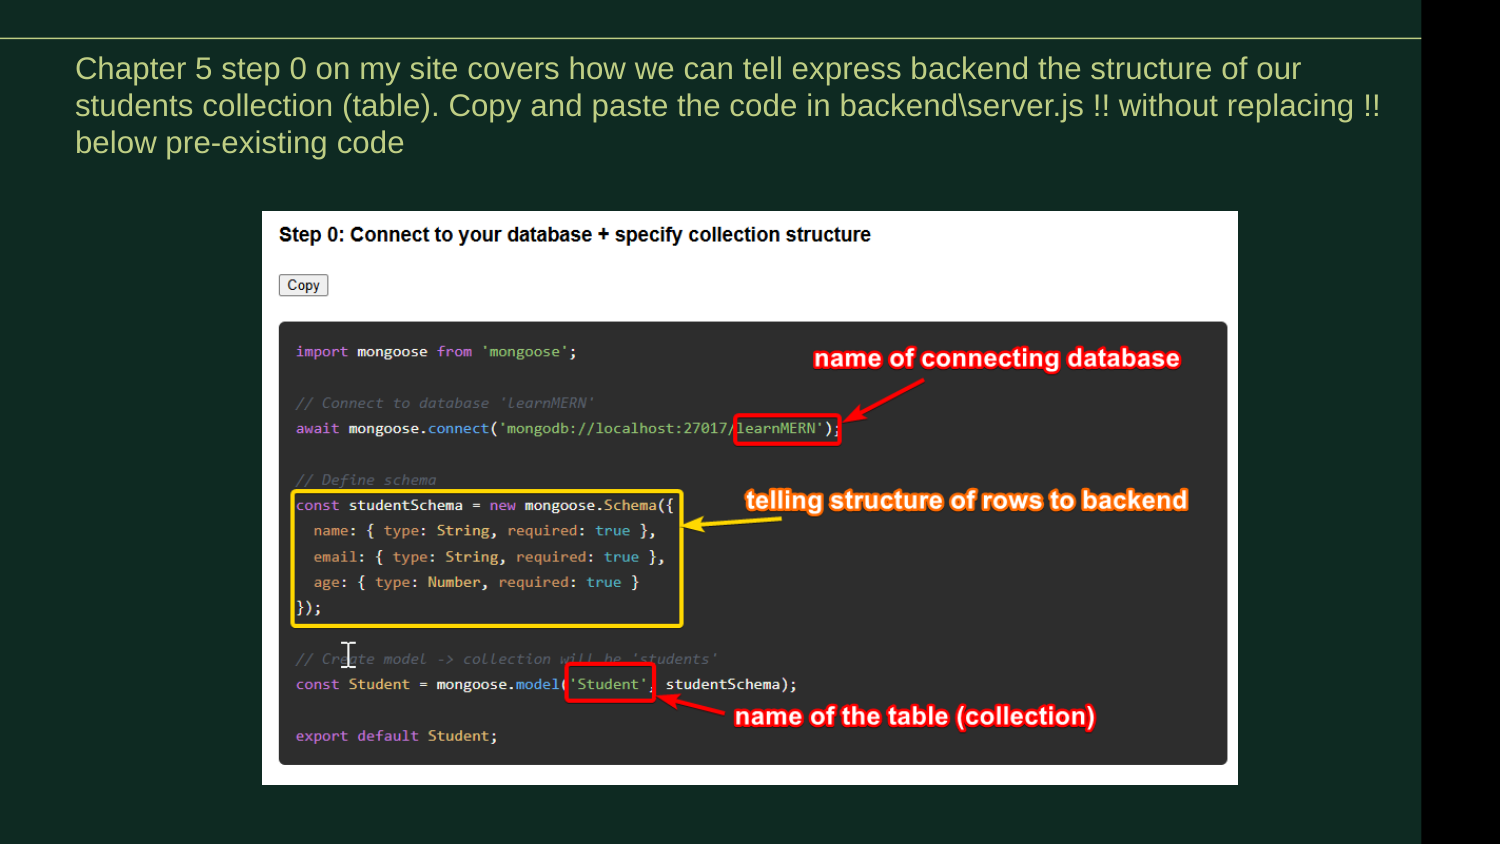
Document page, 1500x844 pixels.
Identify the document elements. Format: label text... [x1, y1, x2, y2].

picture [262, 211, 1238, 785]
title Chapter 5 step 0 on my site covers how we can tell express backend the structure of our students collection (table). Copy and paste the code in backend\server.js !! without replacing !! below pre-existing code [75, 33, 1425, 175]
